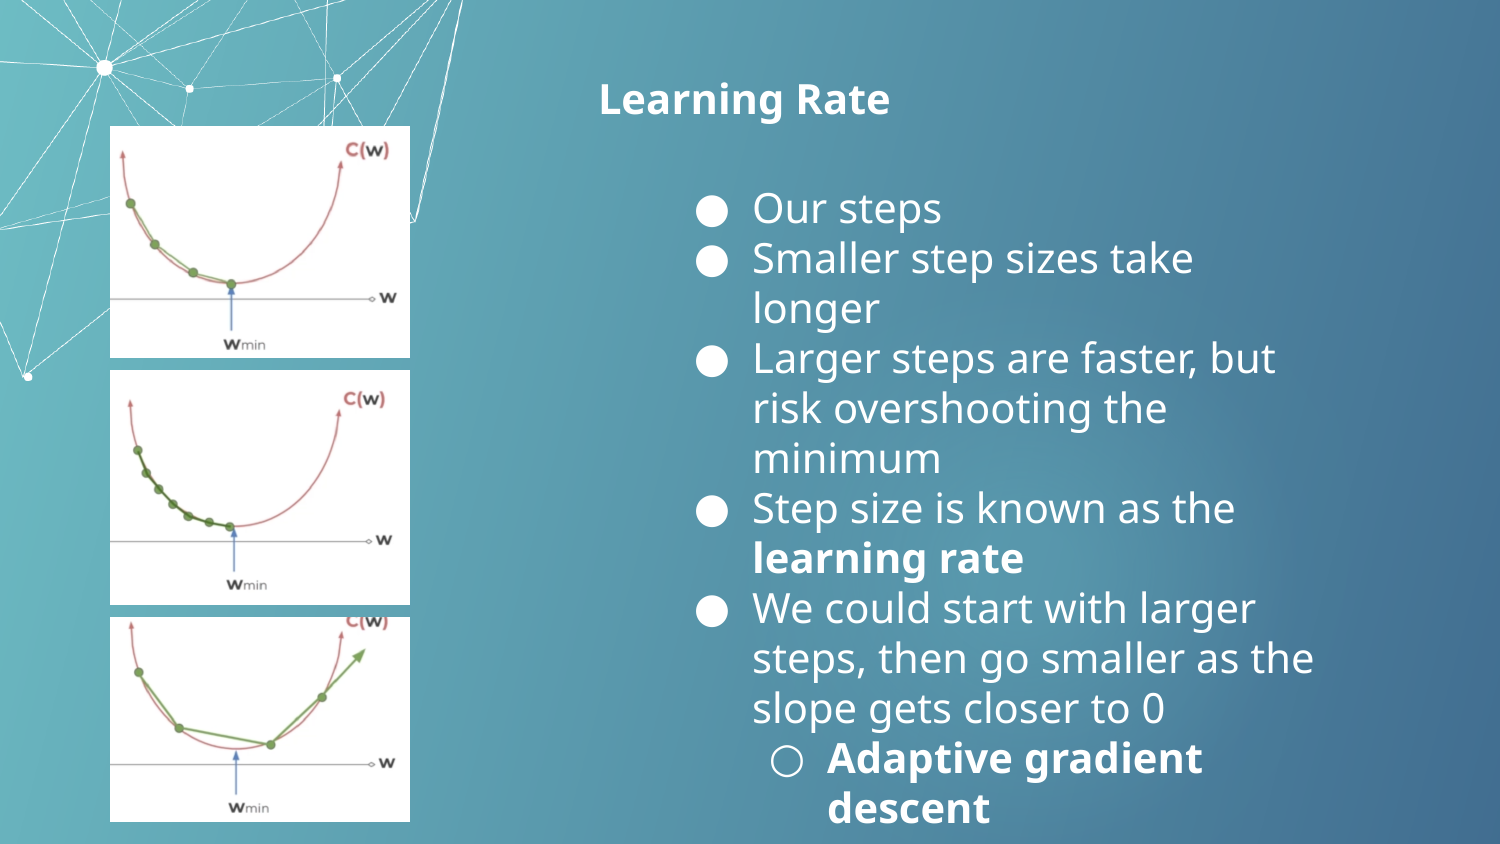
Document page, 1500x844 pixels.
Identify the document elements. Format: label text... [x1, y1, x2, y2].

title Learning Rate [316, 57, 1173, 214]
subtitle Our steps Smaller step sizes take longer Larger steps are faster, but risk overshooting the minimum Step size is known as the learning rate We could start with larger steps, then go smaller as the slope gets closer to 0 Adaptive gradient descent [662, 166, 1347, 771]
picture [0, 0, 1500, 844]
